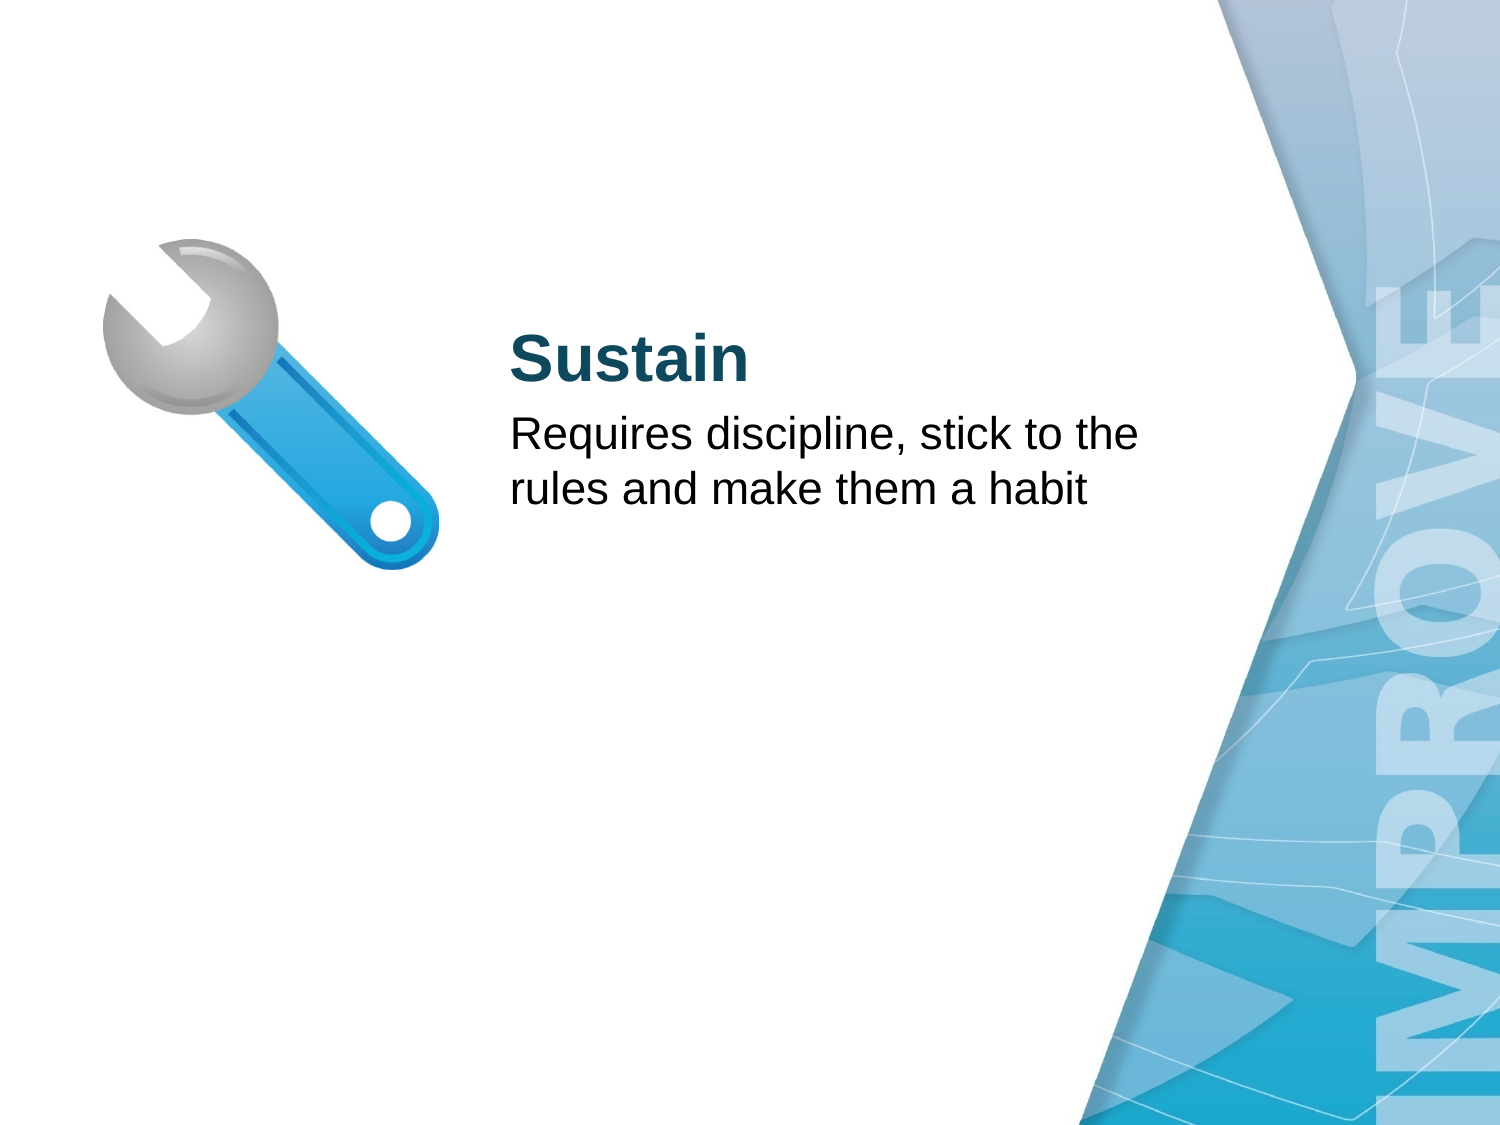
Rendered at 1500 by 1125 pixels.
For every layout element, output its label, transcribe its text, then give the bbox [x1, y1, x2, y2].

list Sustain Requires discipline, stick to the rules and make them a habit [494, 307, 1218, 521]
picture [0, 0, 1500, 1125]
